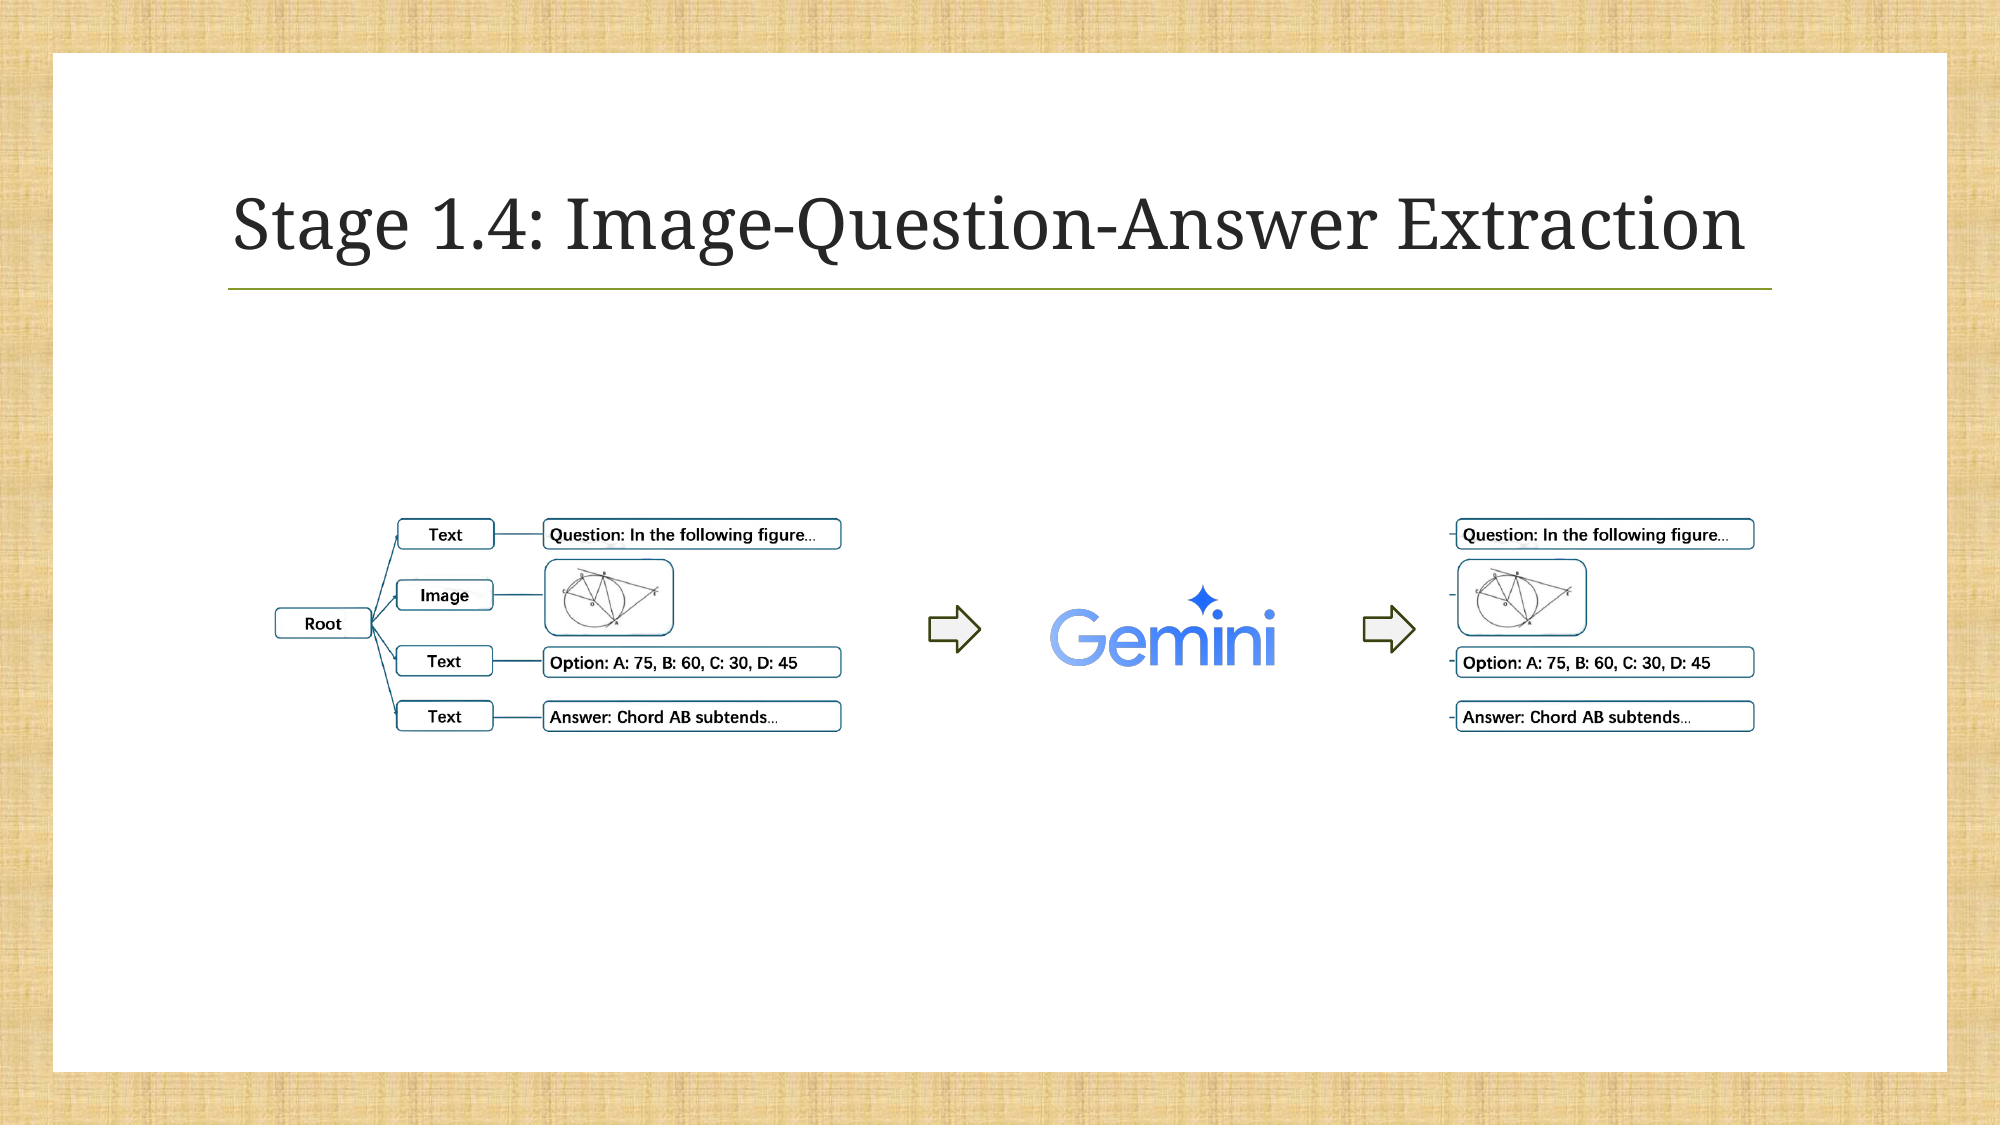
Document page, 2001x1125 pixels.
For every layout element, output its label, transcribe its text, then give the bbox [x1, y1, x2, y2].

text_box [928, 604, 982, 654]
title Stage 1.4: Image-Question-Answer Extraction [212, 161, 1788, 281]
text_box [1362, 604, 1416, 654]
picture [0, 0, 2000, 1125]
